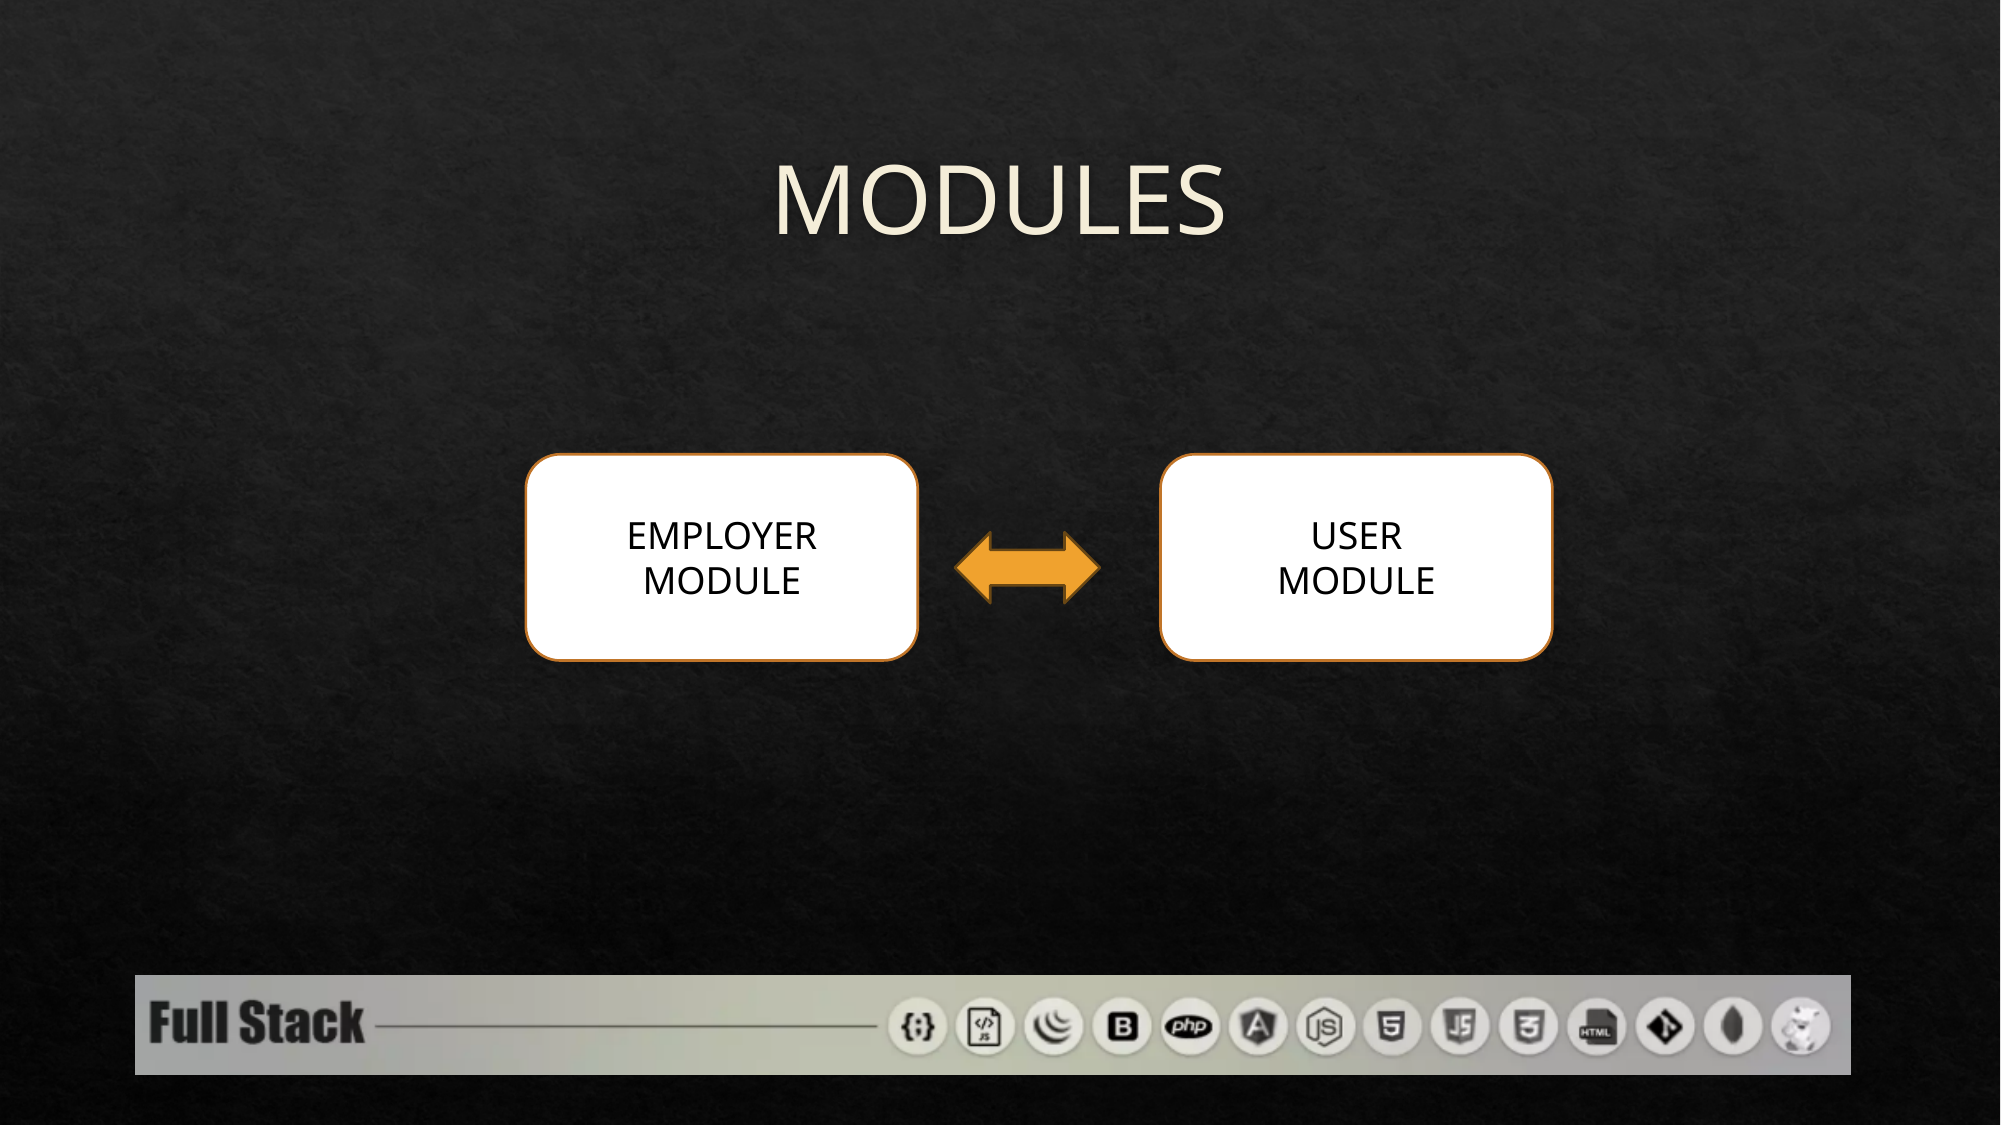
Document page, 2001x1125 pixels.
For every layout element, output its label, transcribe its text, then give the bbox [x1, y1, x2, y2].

text_box EMPLOYER MODULE [524, 452, 920, 662]
text_box USER MODULE [1159, 452, 1554, 662]
title MODULES [149, 99, 1849, 307]
text_box [953, 531, 1101, 605]
picture [135, 975, 1851, 1075]
